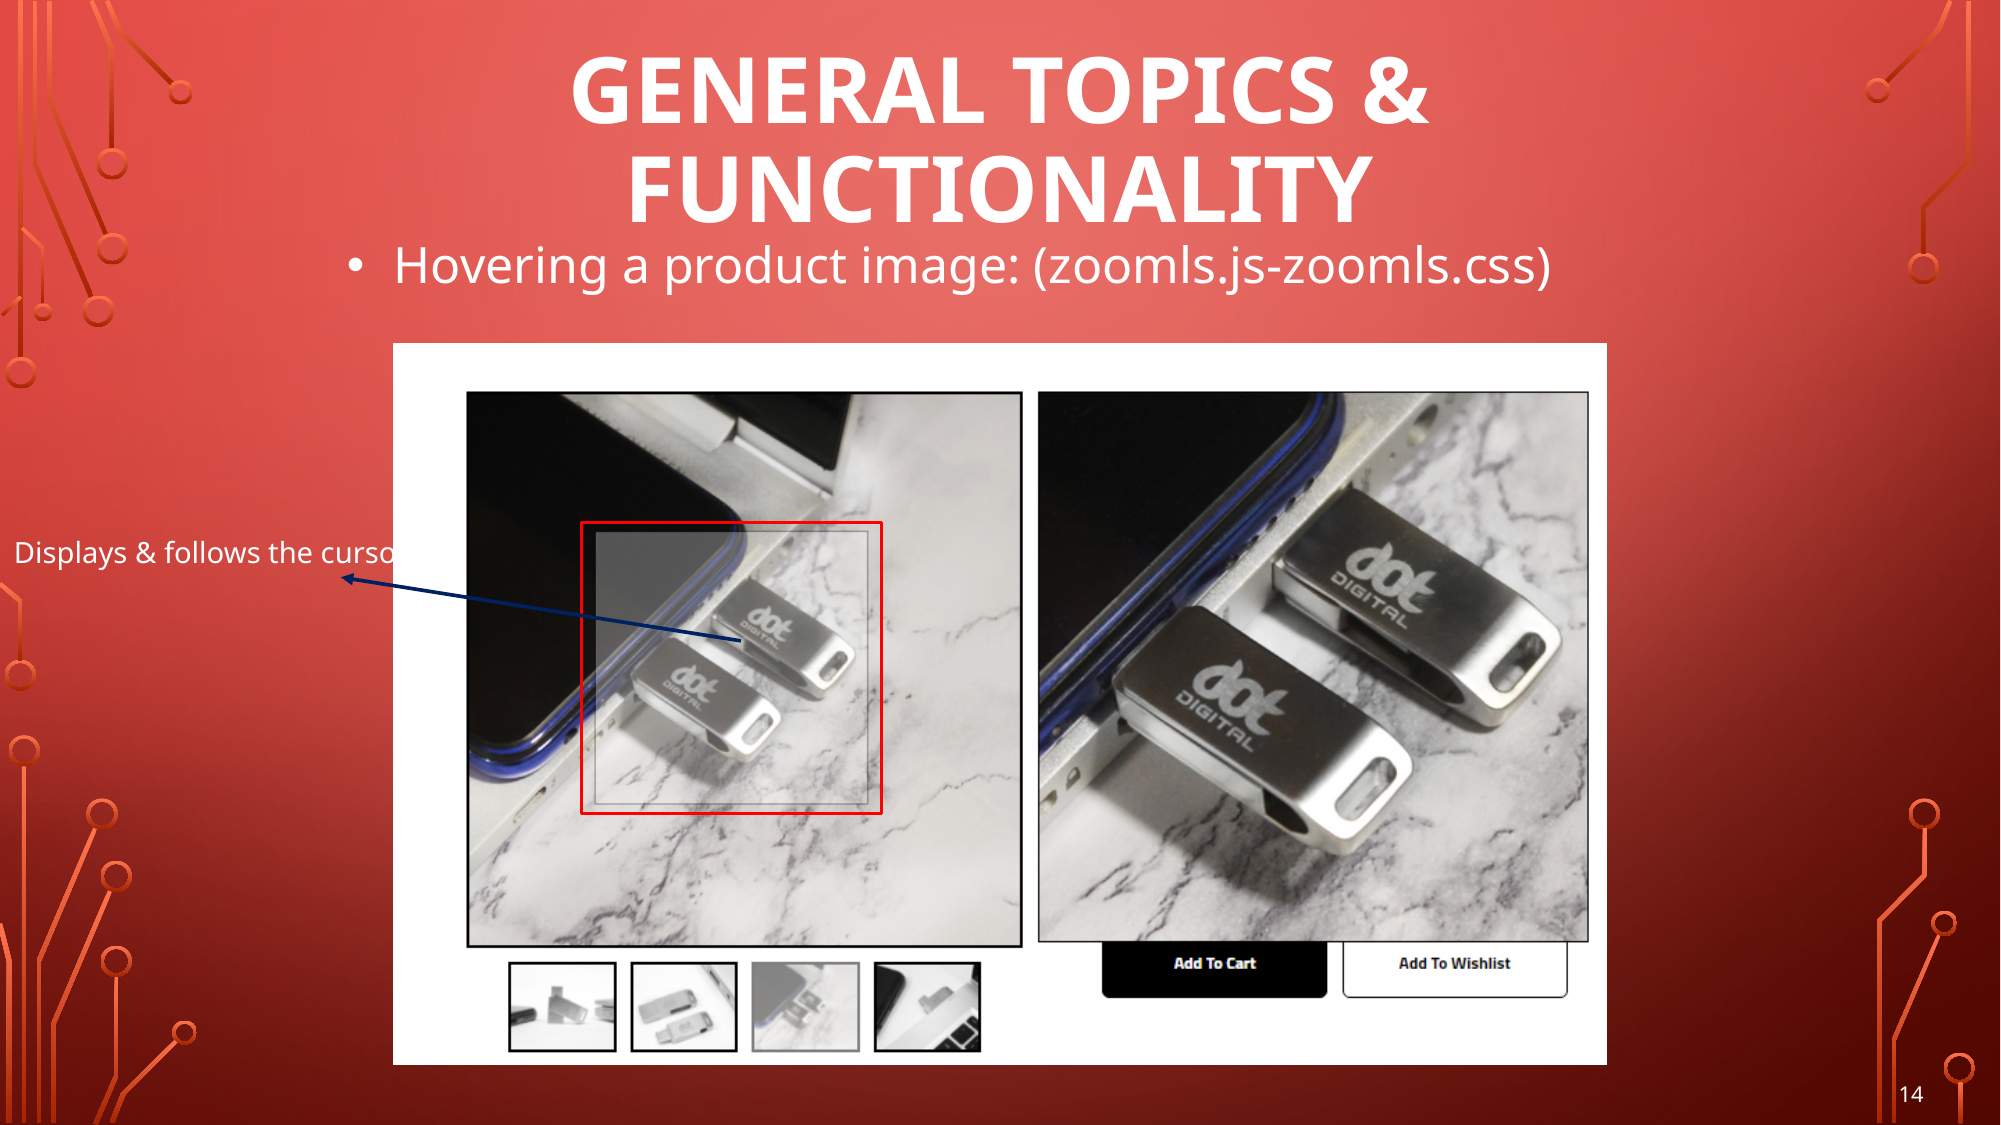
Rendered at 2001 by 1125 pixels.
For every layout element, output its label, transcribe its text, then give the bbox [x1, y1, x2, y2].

title General topics & functionality [187, 22, 1813, 265]
text_box Displays & follows the cursor [0, 526, 393, 577]
slide_number 14 [1812, 1065, 1939, 1125]
text_box Hovering a product image: (zoomls.js-zoomls.css) [332, 226, 1567, 302]
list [393, 343, 1607, 1066]
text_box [340, 576, 742, 642]
